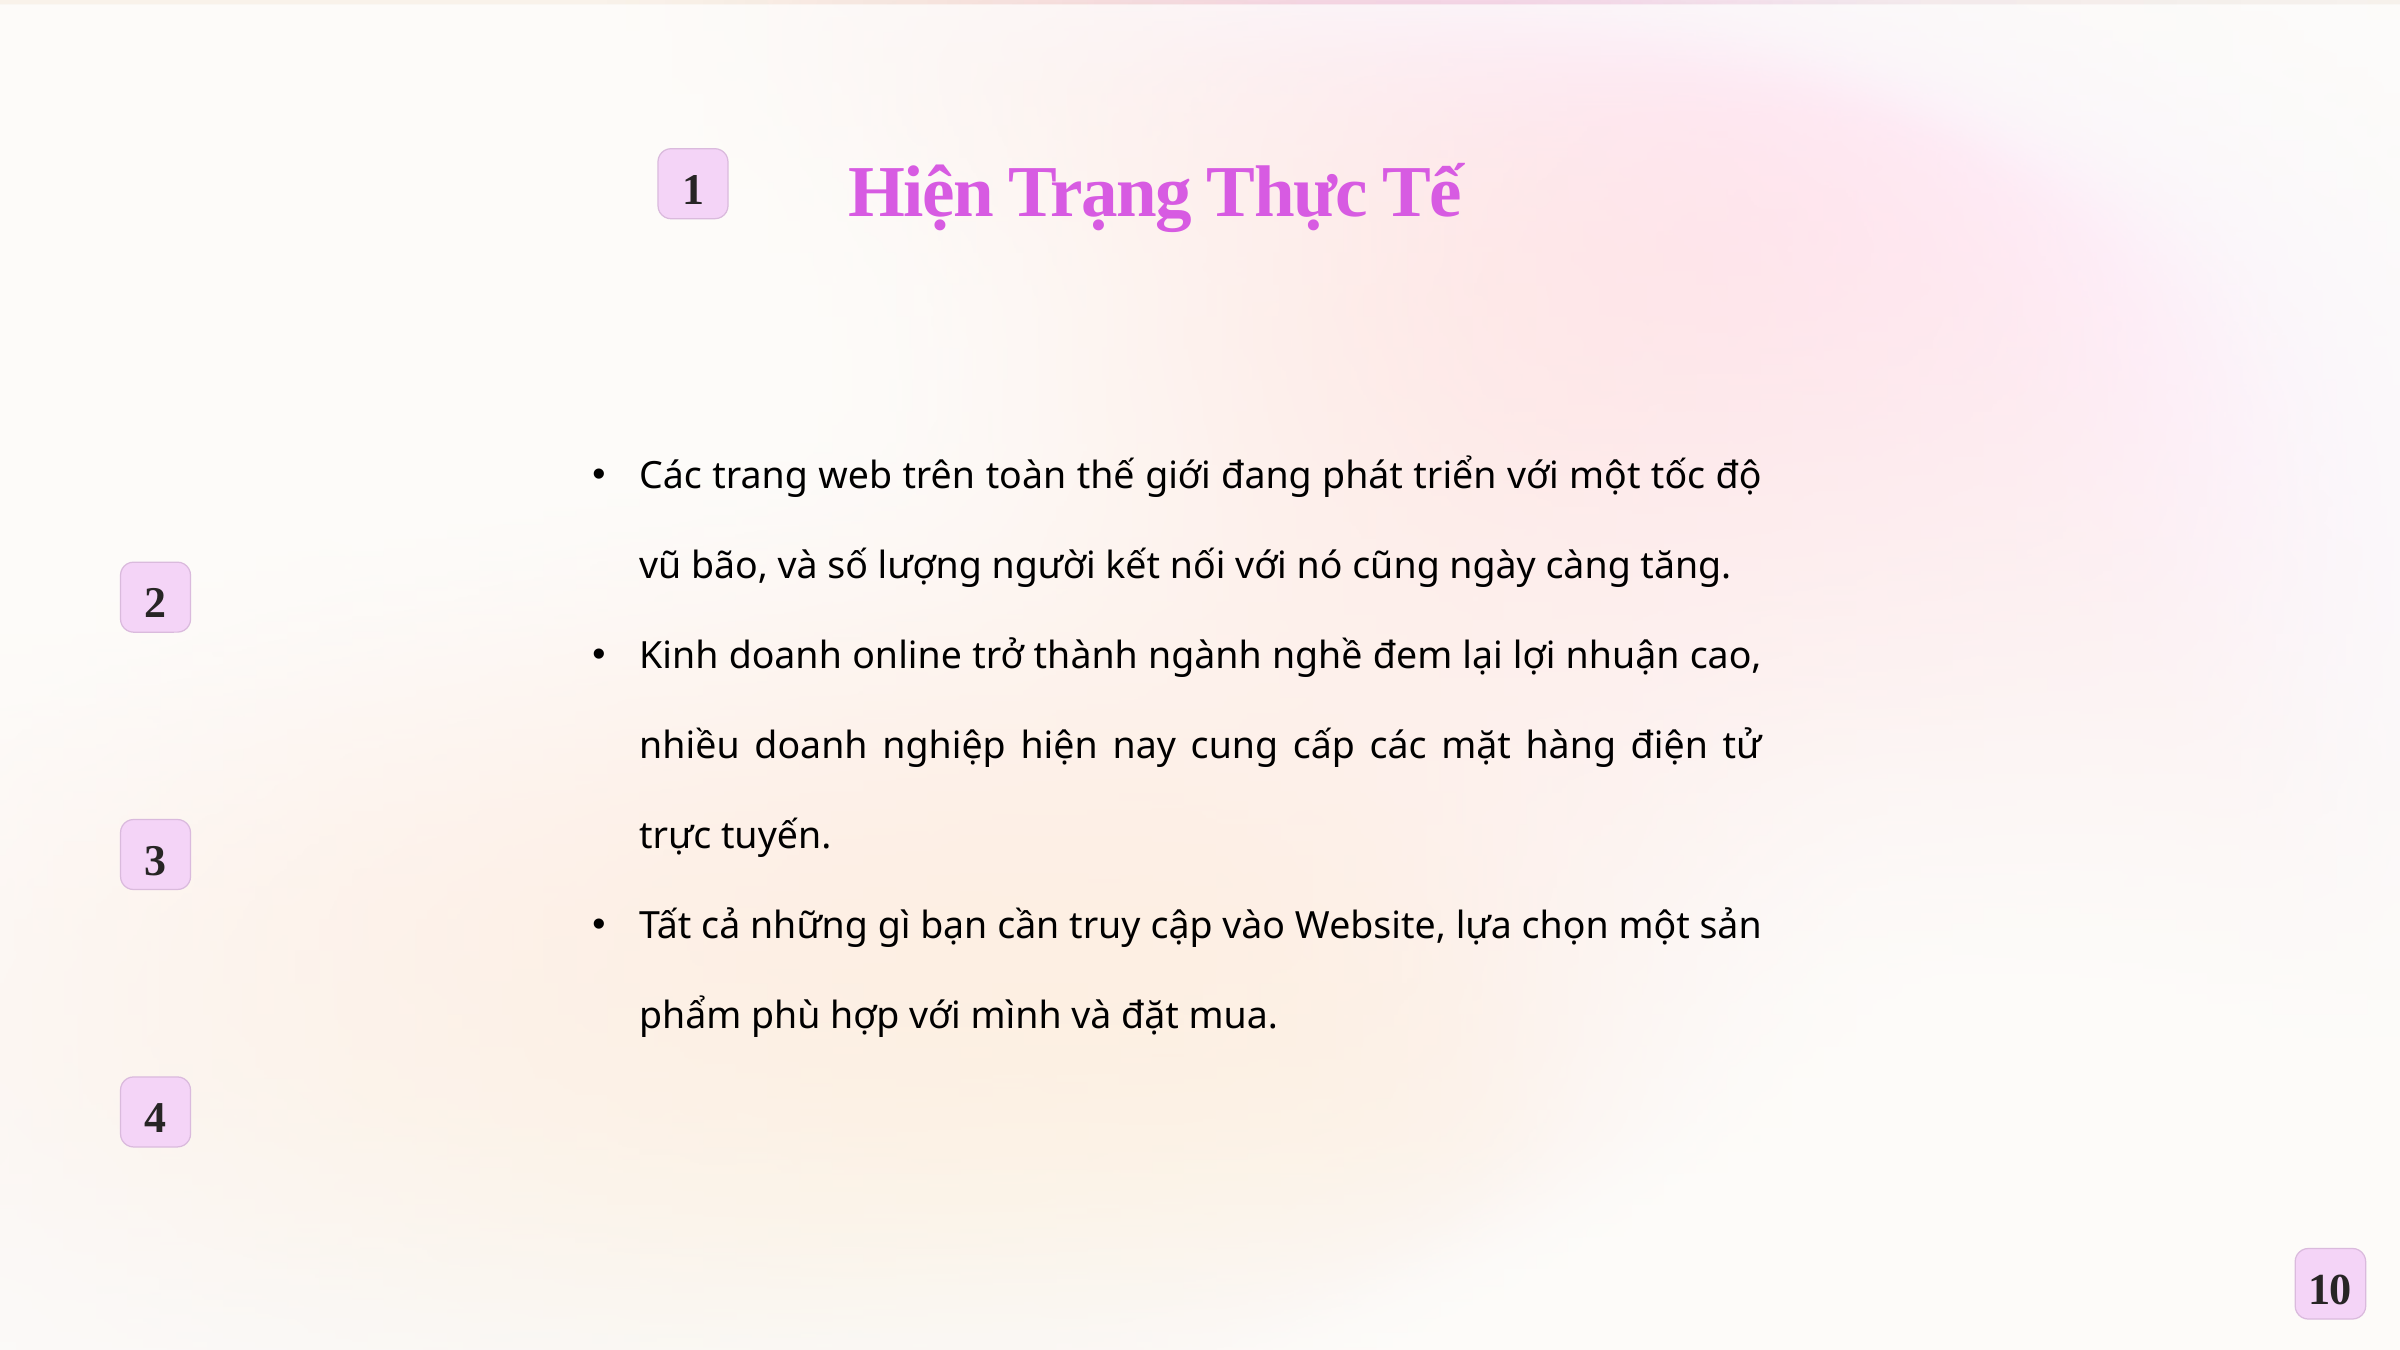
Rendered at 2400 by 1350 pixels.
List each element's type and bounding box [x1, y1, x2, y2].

text_box [120, 819, 191, 890]
picture [0, 0, 2400, 1350]
text_box [2295, 1248, 2366, 1320]
text_box [657, 148, 729, 219]
text_box [120, 562, 191, 633]
text_box [120, 1076, 191, 1147]
